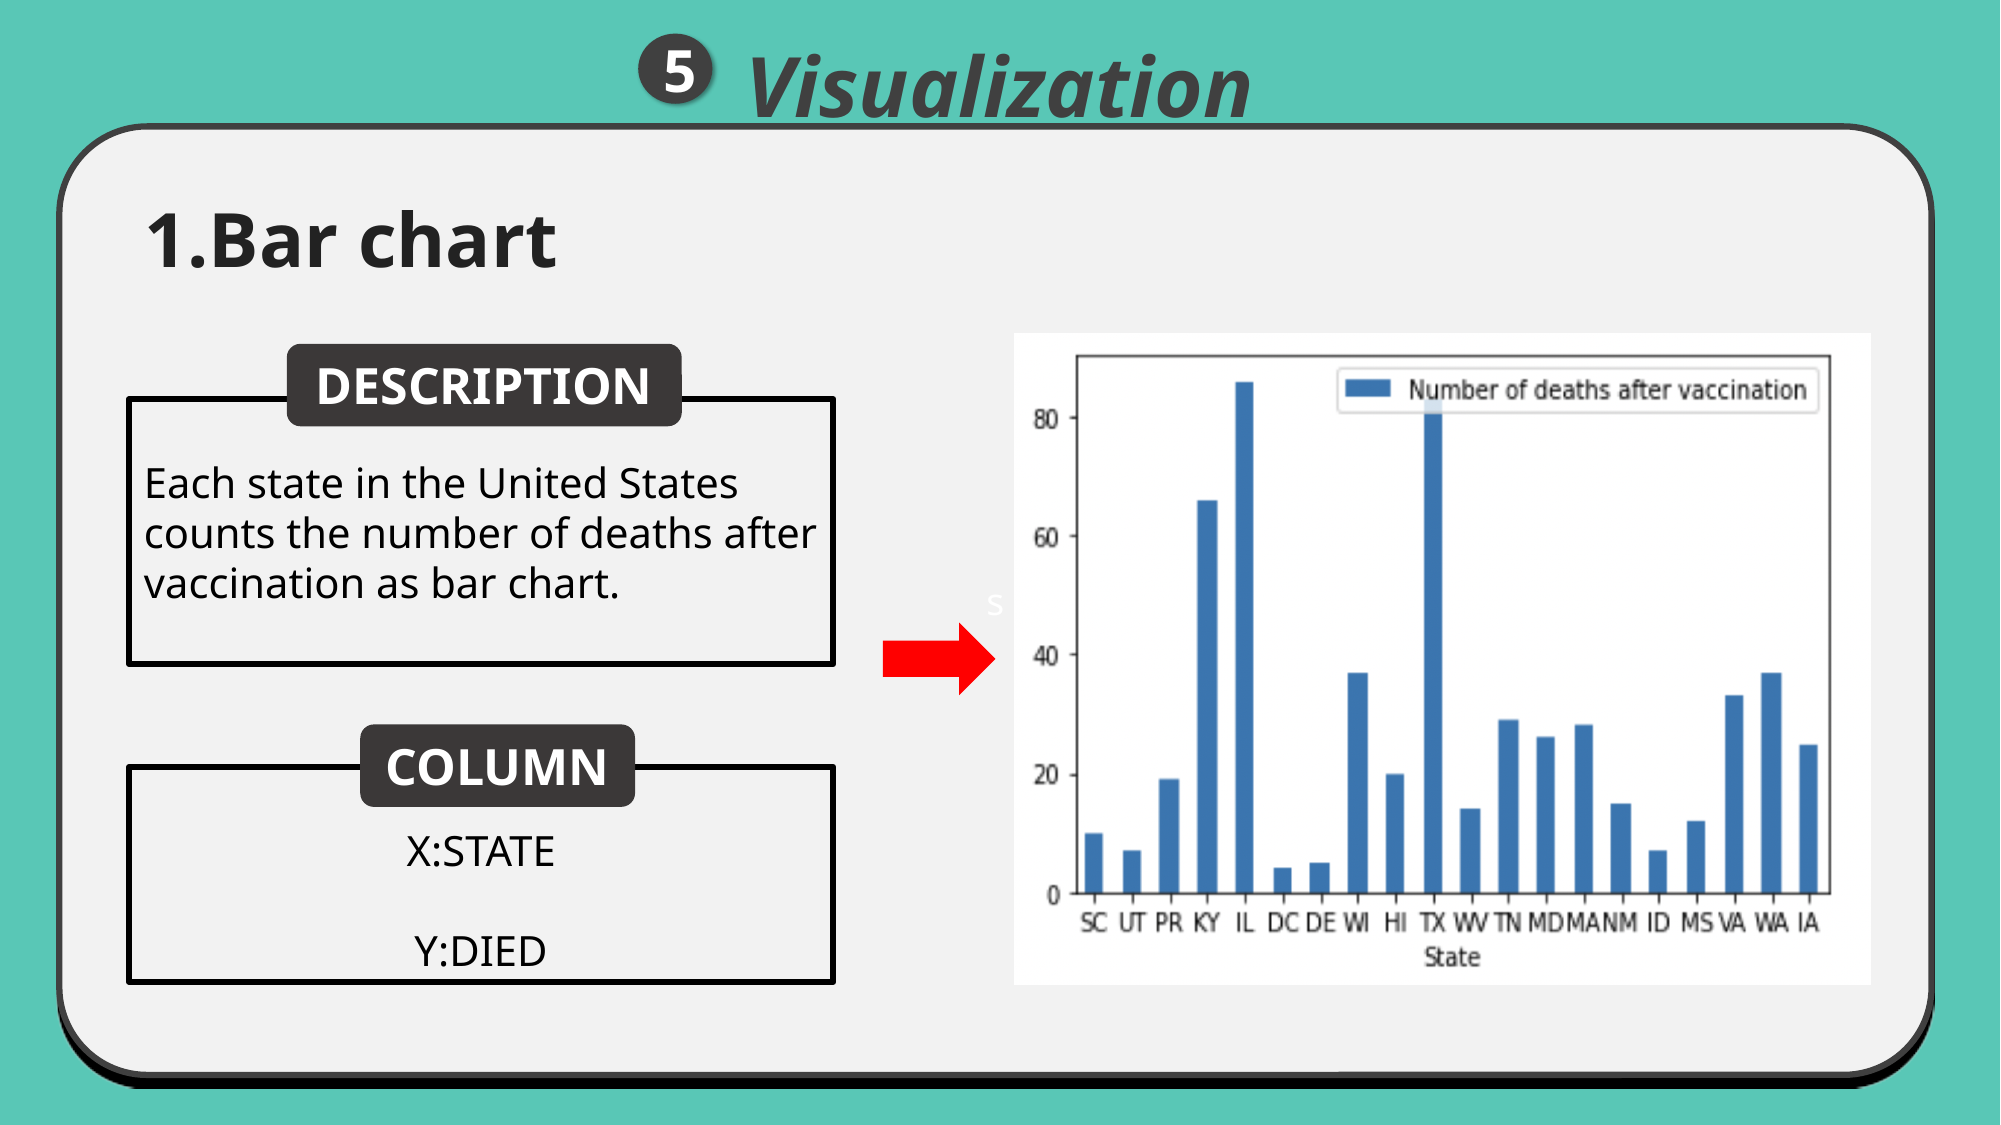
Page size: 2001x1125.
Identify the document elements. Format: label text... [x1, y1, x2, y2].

text_box s [58, 125, 1933, 1076]
text_box 5 [637, 32, 714, 105]
picture [1014, 333, 1871, 985]
text_box [881, 620, 997, 698]
text_box 1.Bar chart [129, 185, 1677, 291]
text_box Visualization [497, 0, 1503, 142]
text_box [129, 724, 834, 985]
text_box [129, 343, 834, 667]
